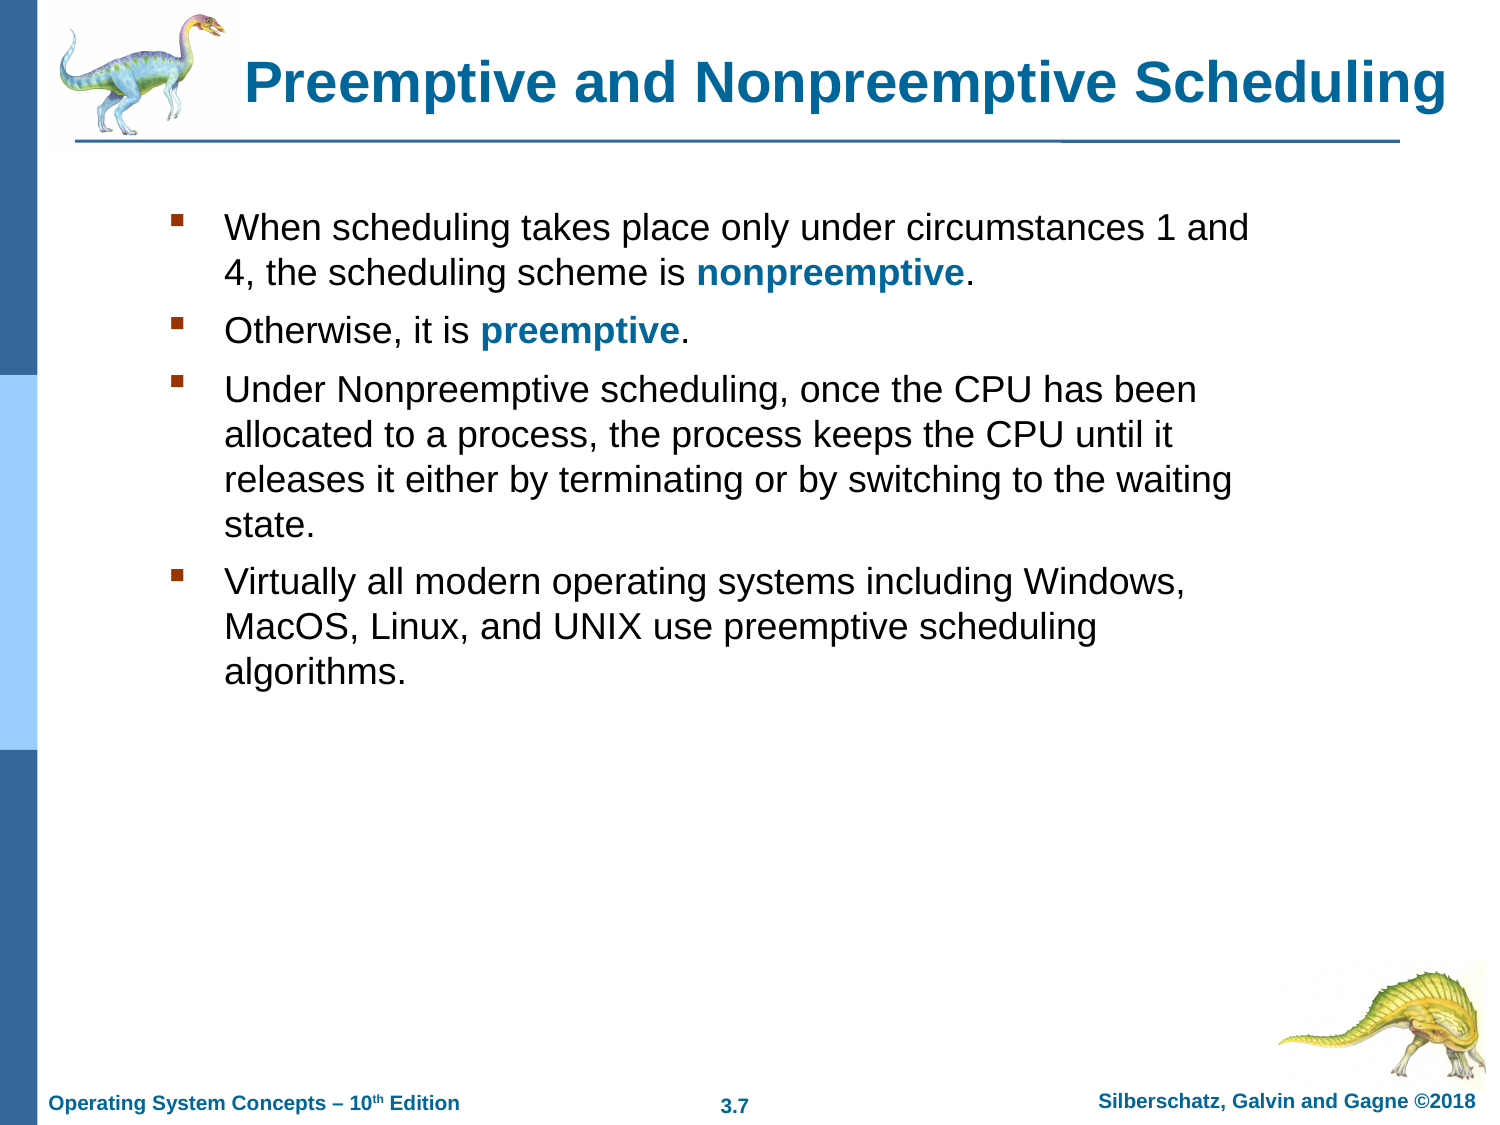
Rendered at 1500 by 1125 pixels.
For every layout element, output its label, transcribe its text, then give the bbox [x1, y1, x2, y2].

picture [46, 0, 243, 149]
list When scheduling takes place only under circumstances 1 and 4, the scheduling scheme is nonpreemptive. Otherwise, it is preemptive. Under Nonpreemptive scheduling, once the CPU has been allocated to a process, the process keeps the CPU until it releases it either by terminating or by switching to the waiting state. Virtually all modern operating systems including Windows, MacOS, Linux, and UNIX use preemptive scheduling algorithms. [152, 195, 1274, 968]
picture [1275, 959, 1486, 1090]
title Preemptive and Nonpreemptive Scheduling [202, 27, 1491, 122]
